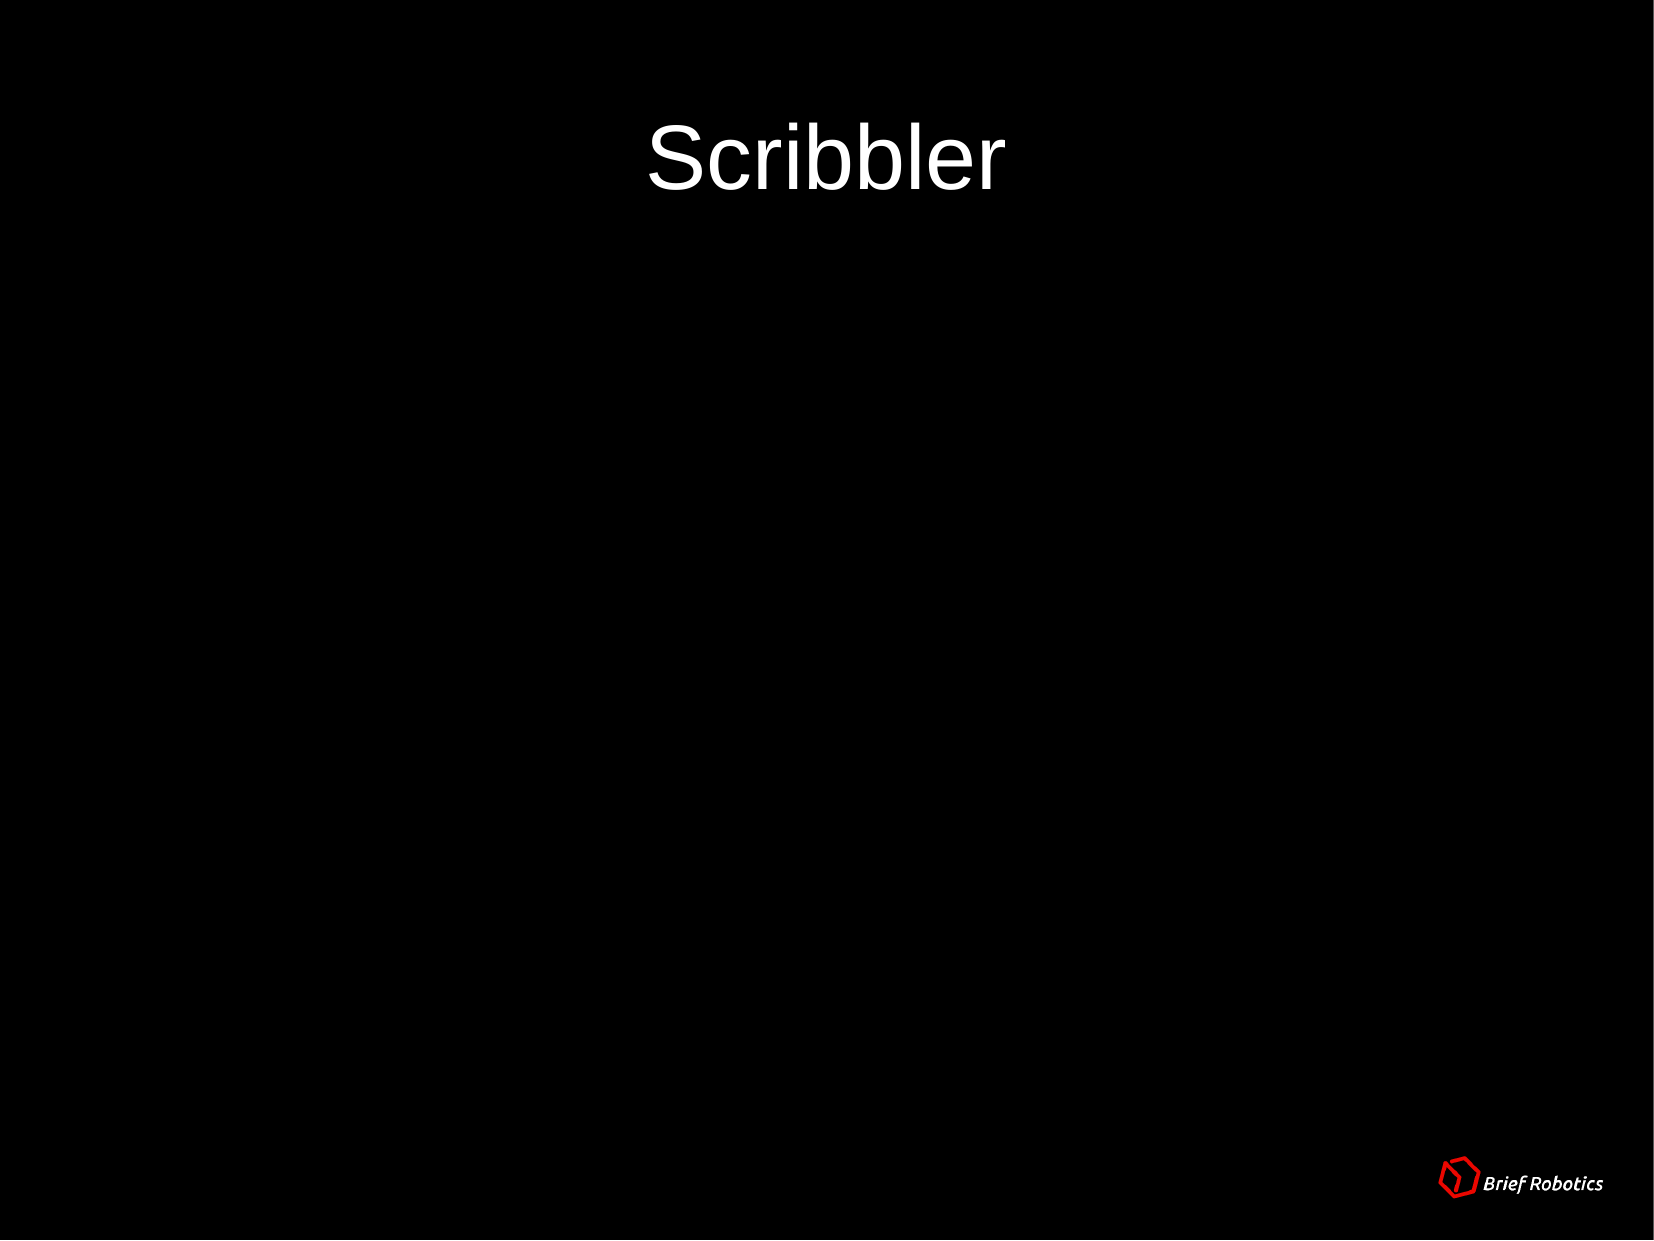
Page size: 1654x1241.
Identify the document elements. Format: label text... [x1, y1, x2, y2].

text_box Scribbler [82, 49, 1571, 257]
picture [1436, 1154, 1605, 1200]
